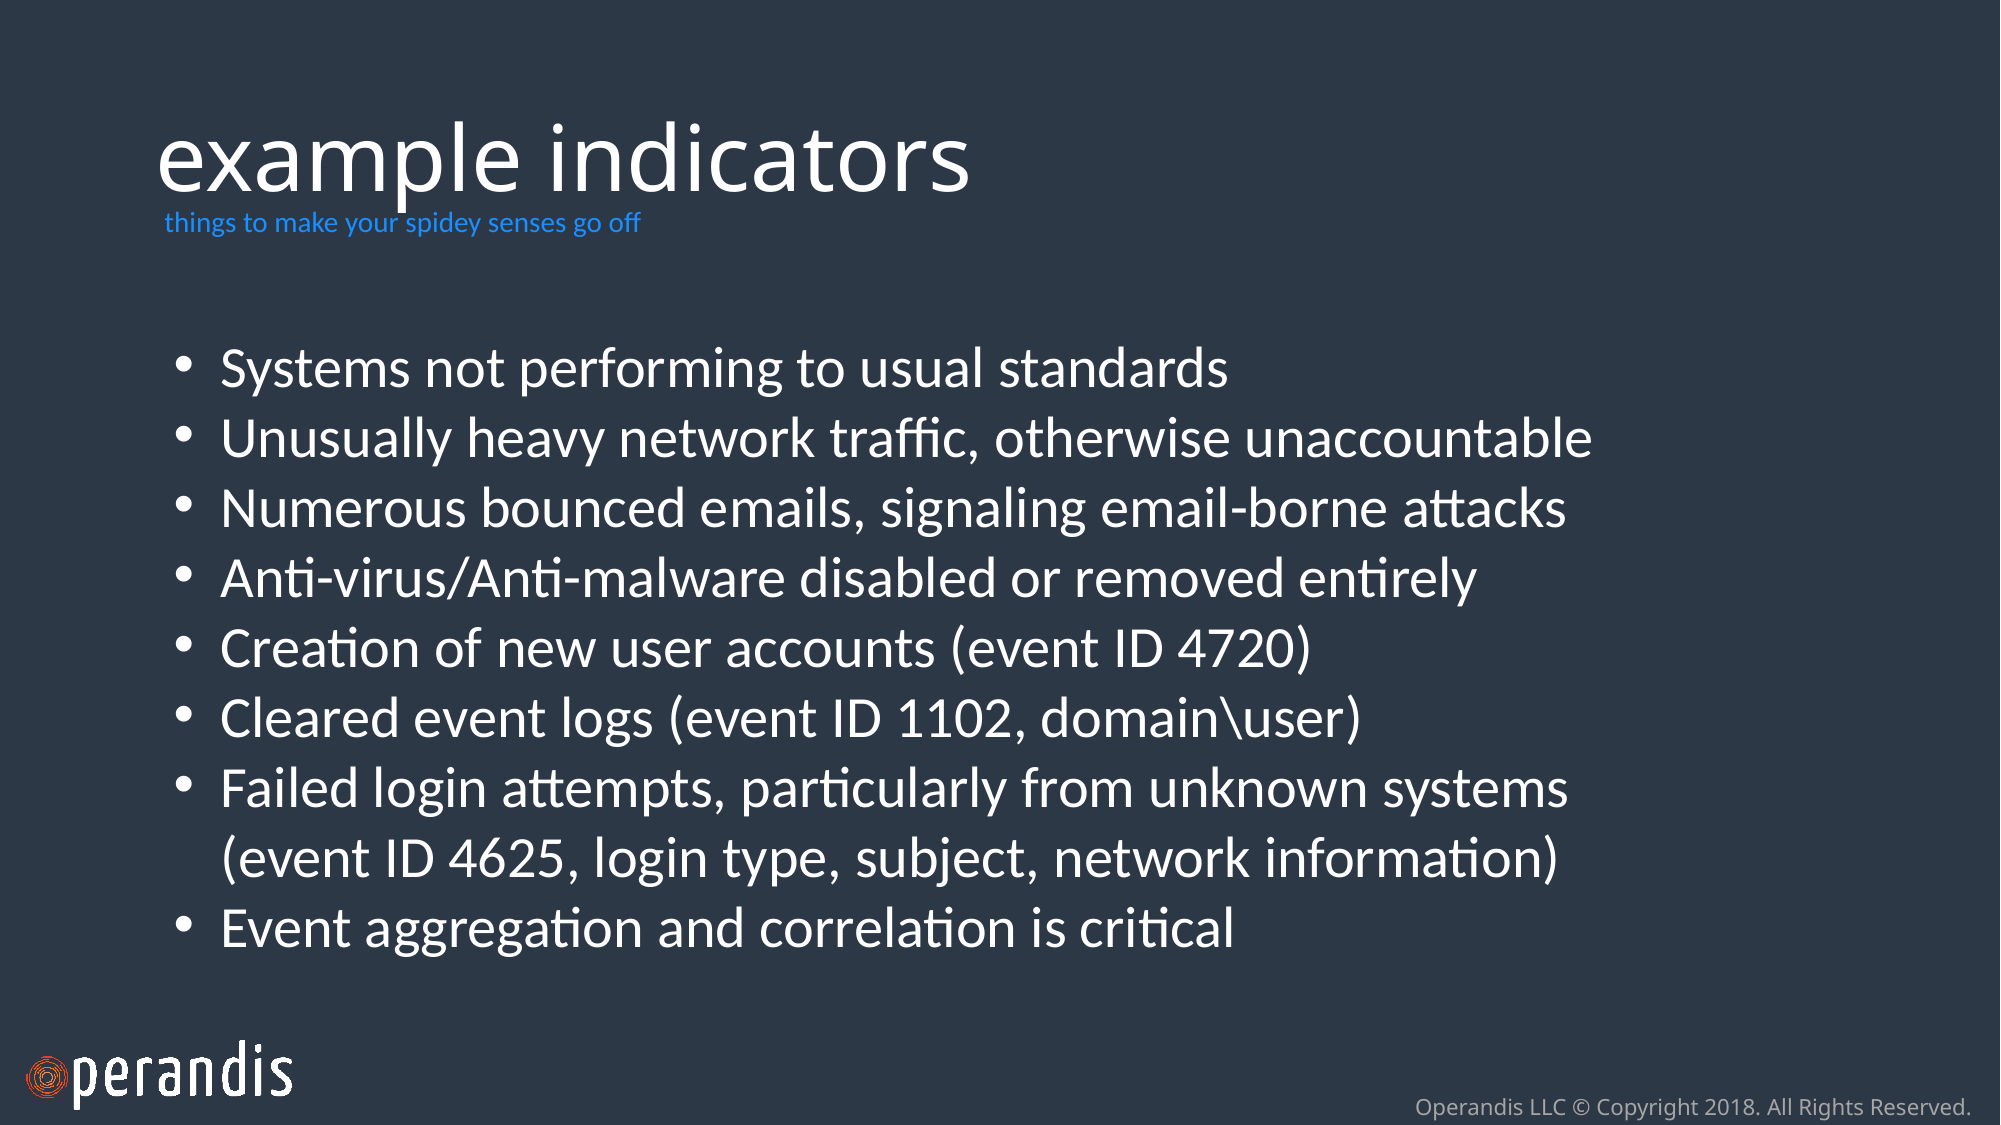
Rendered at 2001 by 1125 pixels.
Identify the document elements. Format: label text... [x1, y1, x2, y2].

list things to make your spidey senses go off [149, 203, 1591, 243]
picture [26, 1040, 292, 1110]
text_box Systems not performing to usual standards Unusually heavy network traffic, otherwise unaccountable Numerous bounced emails, signaling email-borne attacks Anti-virus/Anti-malware disabled or removed entirely Creation of new user accounts (event ID 4720) Cleared event logs (event ID 1102, domain\user) Failed login attempts, particularly from unknown systems (event ID 4625, login type, subject, network information) Event aggregation and correlation is critical [159, 321, 1630, 1037]
title example indicators [140, 104, 1748, 214]
